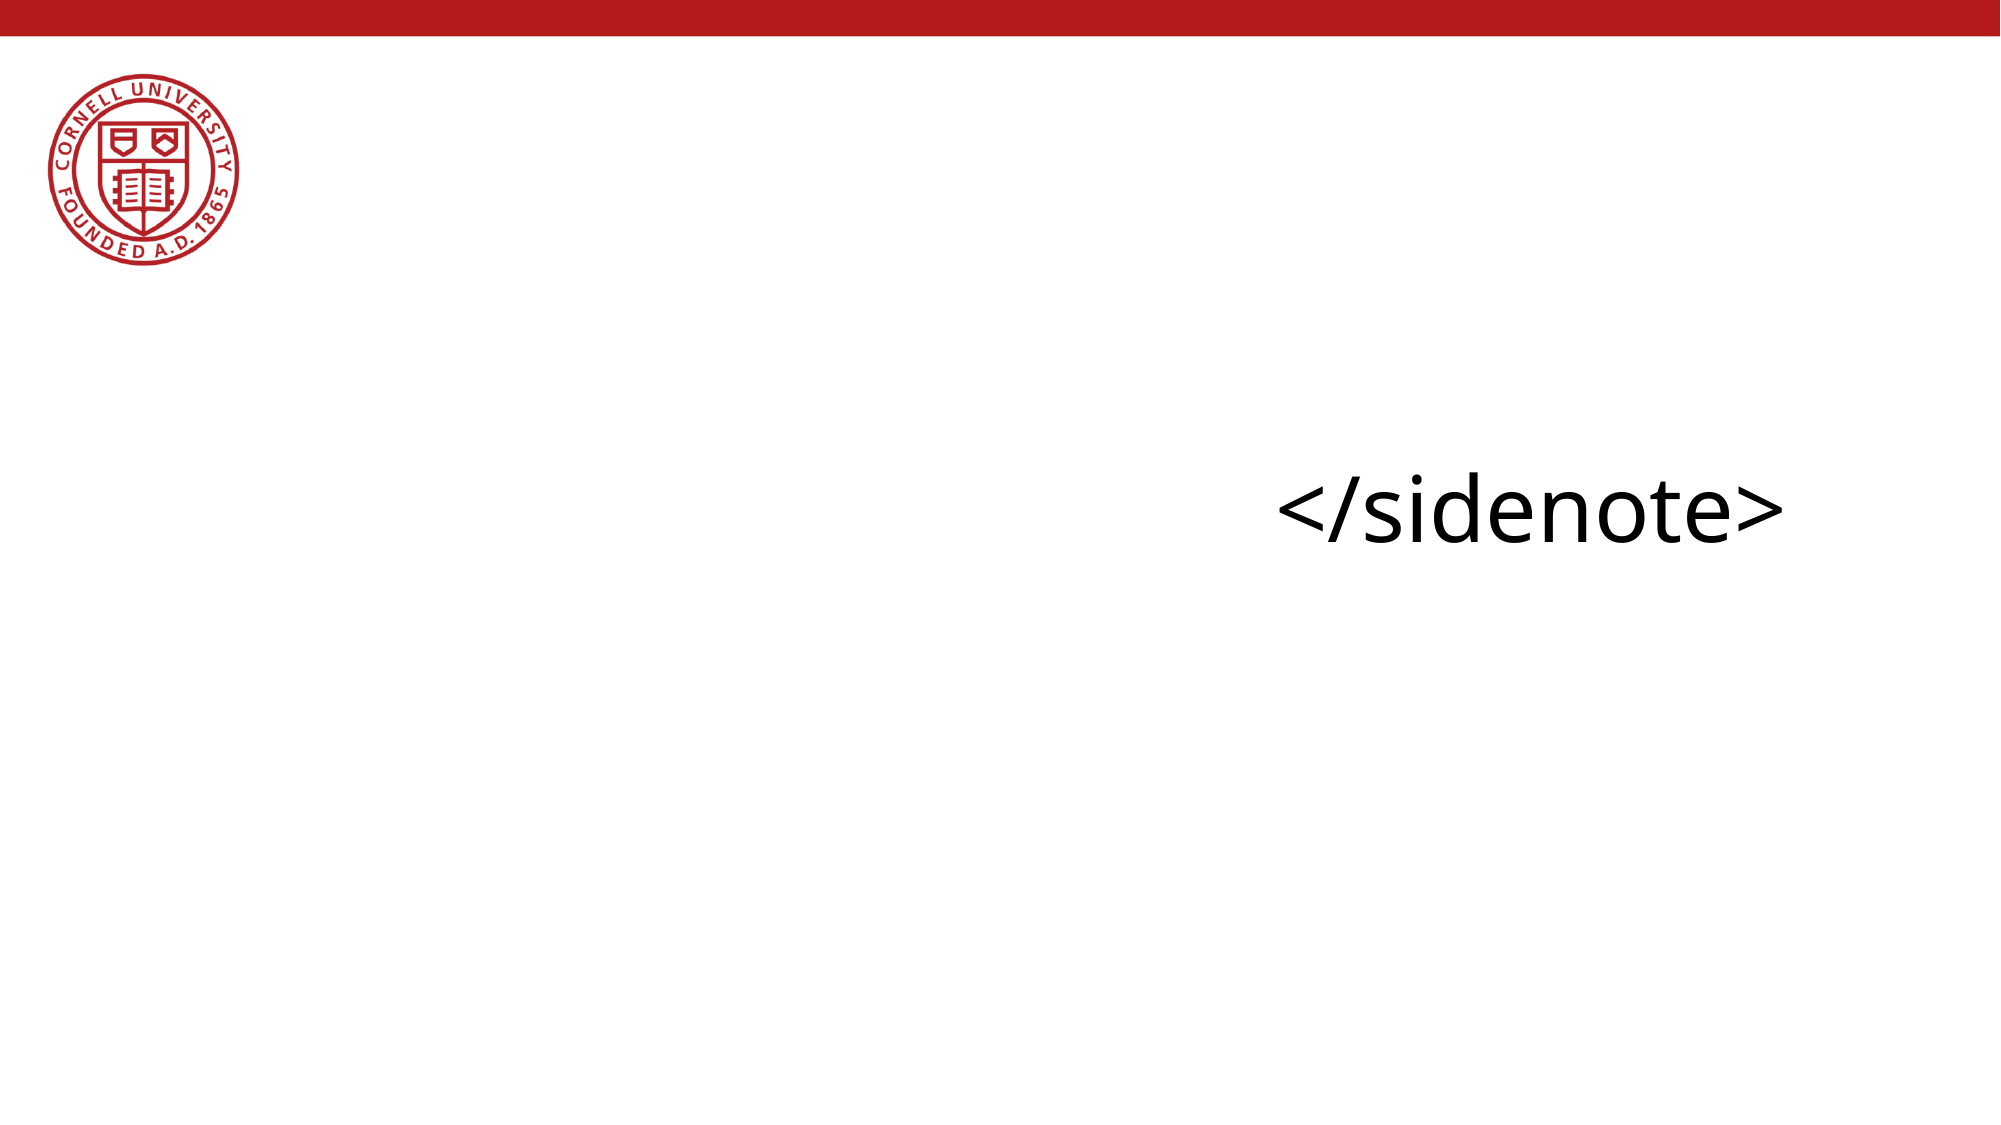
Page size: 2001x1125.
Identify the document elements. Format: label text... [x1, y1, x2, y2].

picture [39, 65, 267, 274]
title </sidenote> [197, 404, 1803, 622]
